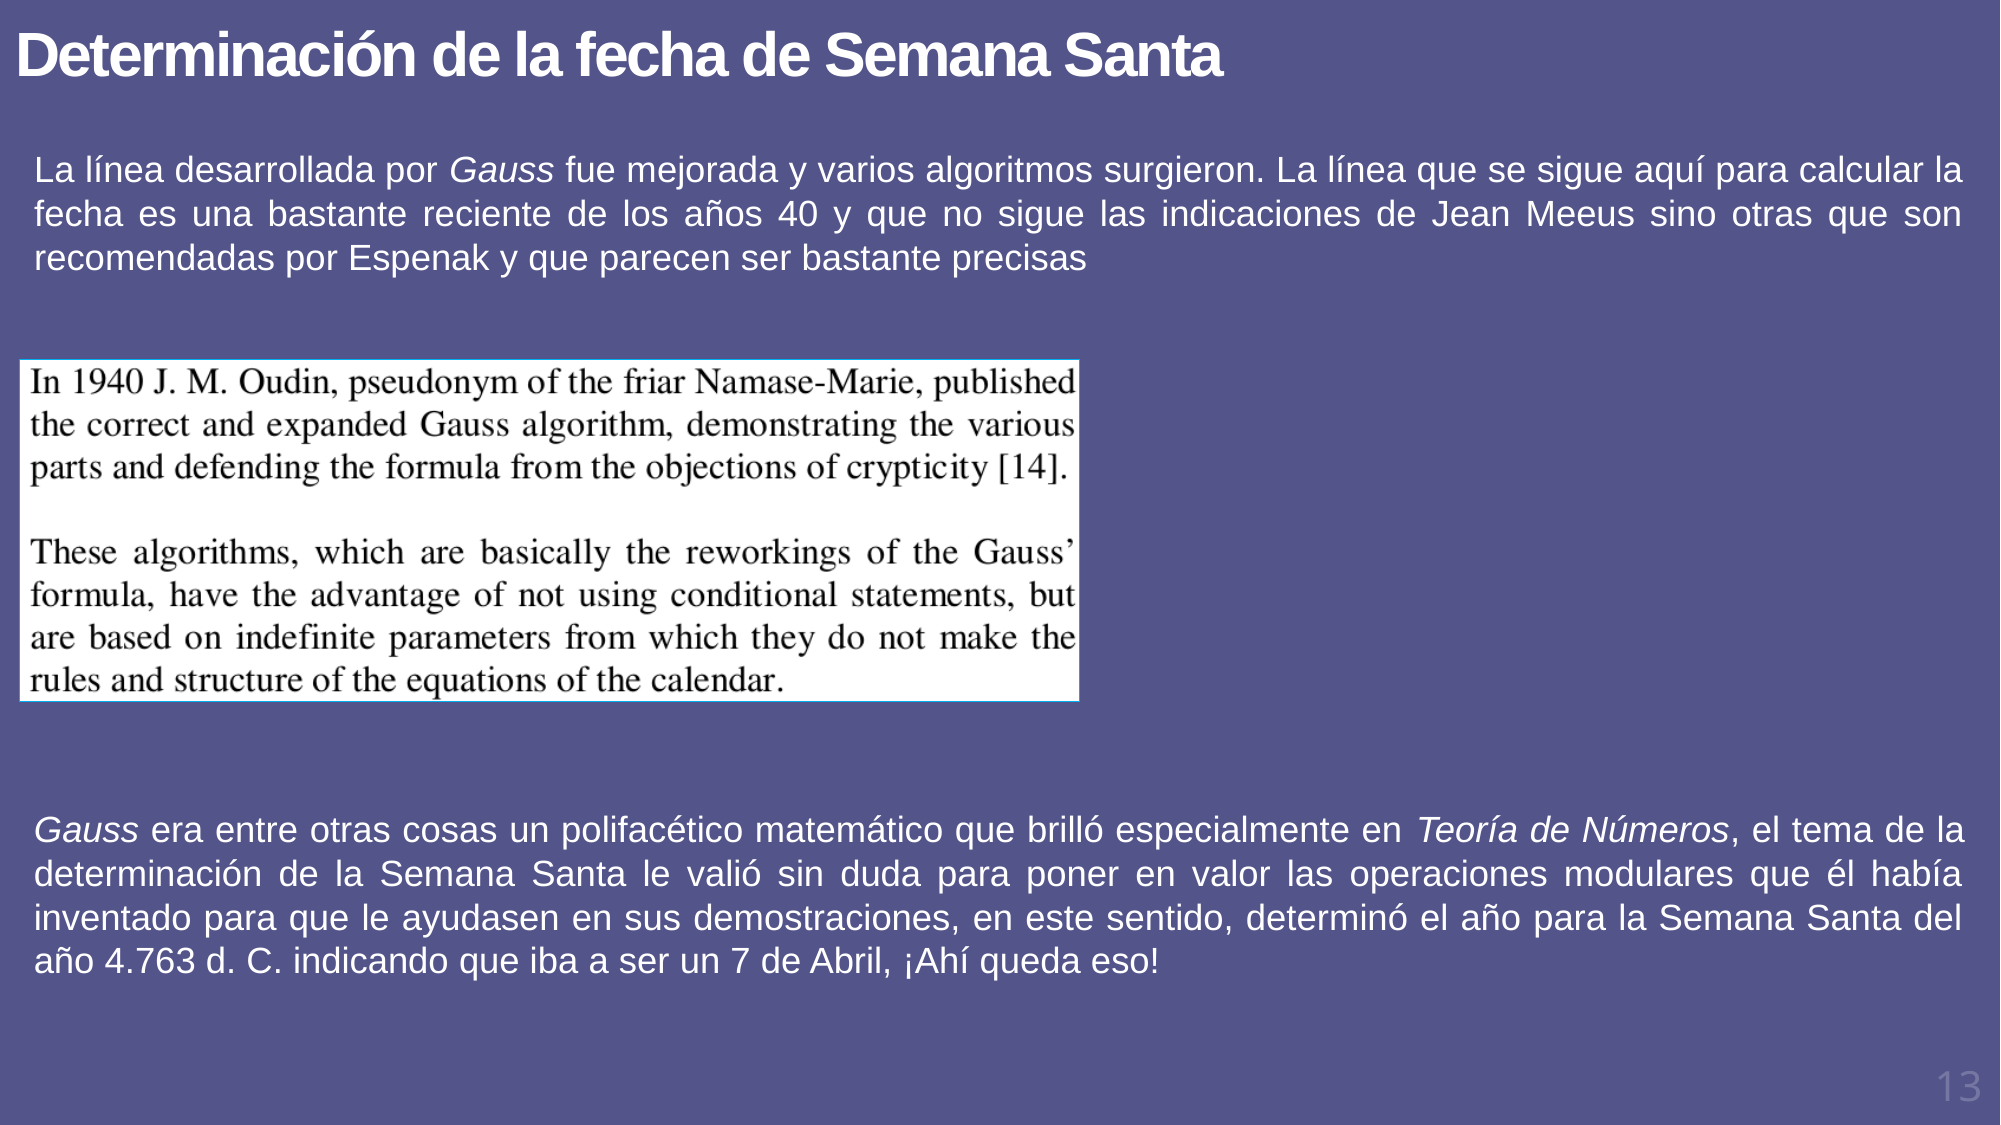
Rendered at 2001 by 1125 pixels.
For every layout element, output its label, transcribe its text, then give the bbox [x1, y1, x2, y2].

text_box La línea desarrollada por Gauss fue mejorada y varios algoritmos surgieron. La línea que se sigue aquí para calcular la fecha es una bastante reciente de los años 40 y que no sigue las indicaciones de Jean Meeus sino otras que son recomendadas por Espenak y que parecen ser bastante precisas [19, 138, 1981, 285]
text_box Gauss era entre otras cosas un polifacético matemático que brilló especialmente en Teoría de Números, el tema de la determinación de la Semana Santa le valió sin duda para poner en valor las operaciones modulares que él había inventado para que le ayudasen en sus demostraciones, en este sentido, determinó el año para la Semana Santa del año 4.763 d. C. indicando que iba a ser un 7 de Abril, ¡Ahí queda eso! [18, 798, 1981, 989]
slide_number 13 [1902, 1046, 1998, 1125]
title Determinación de la fecha de Semana Santa [0, 3, 2000, 96]
picture [21, 361, 1078, 700]
